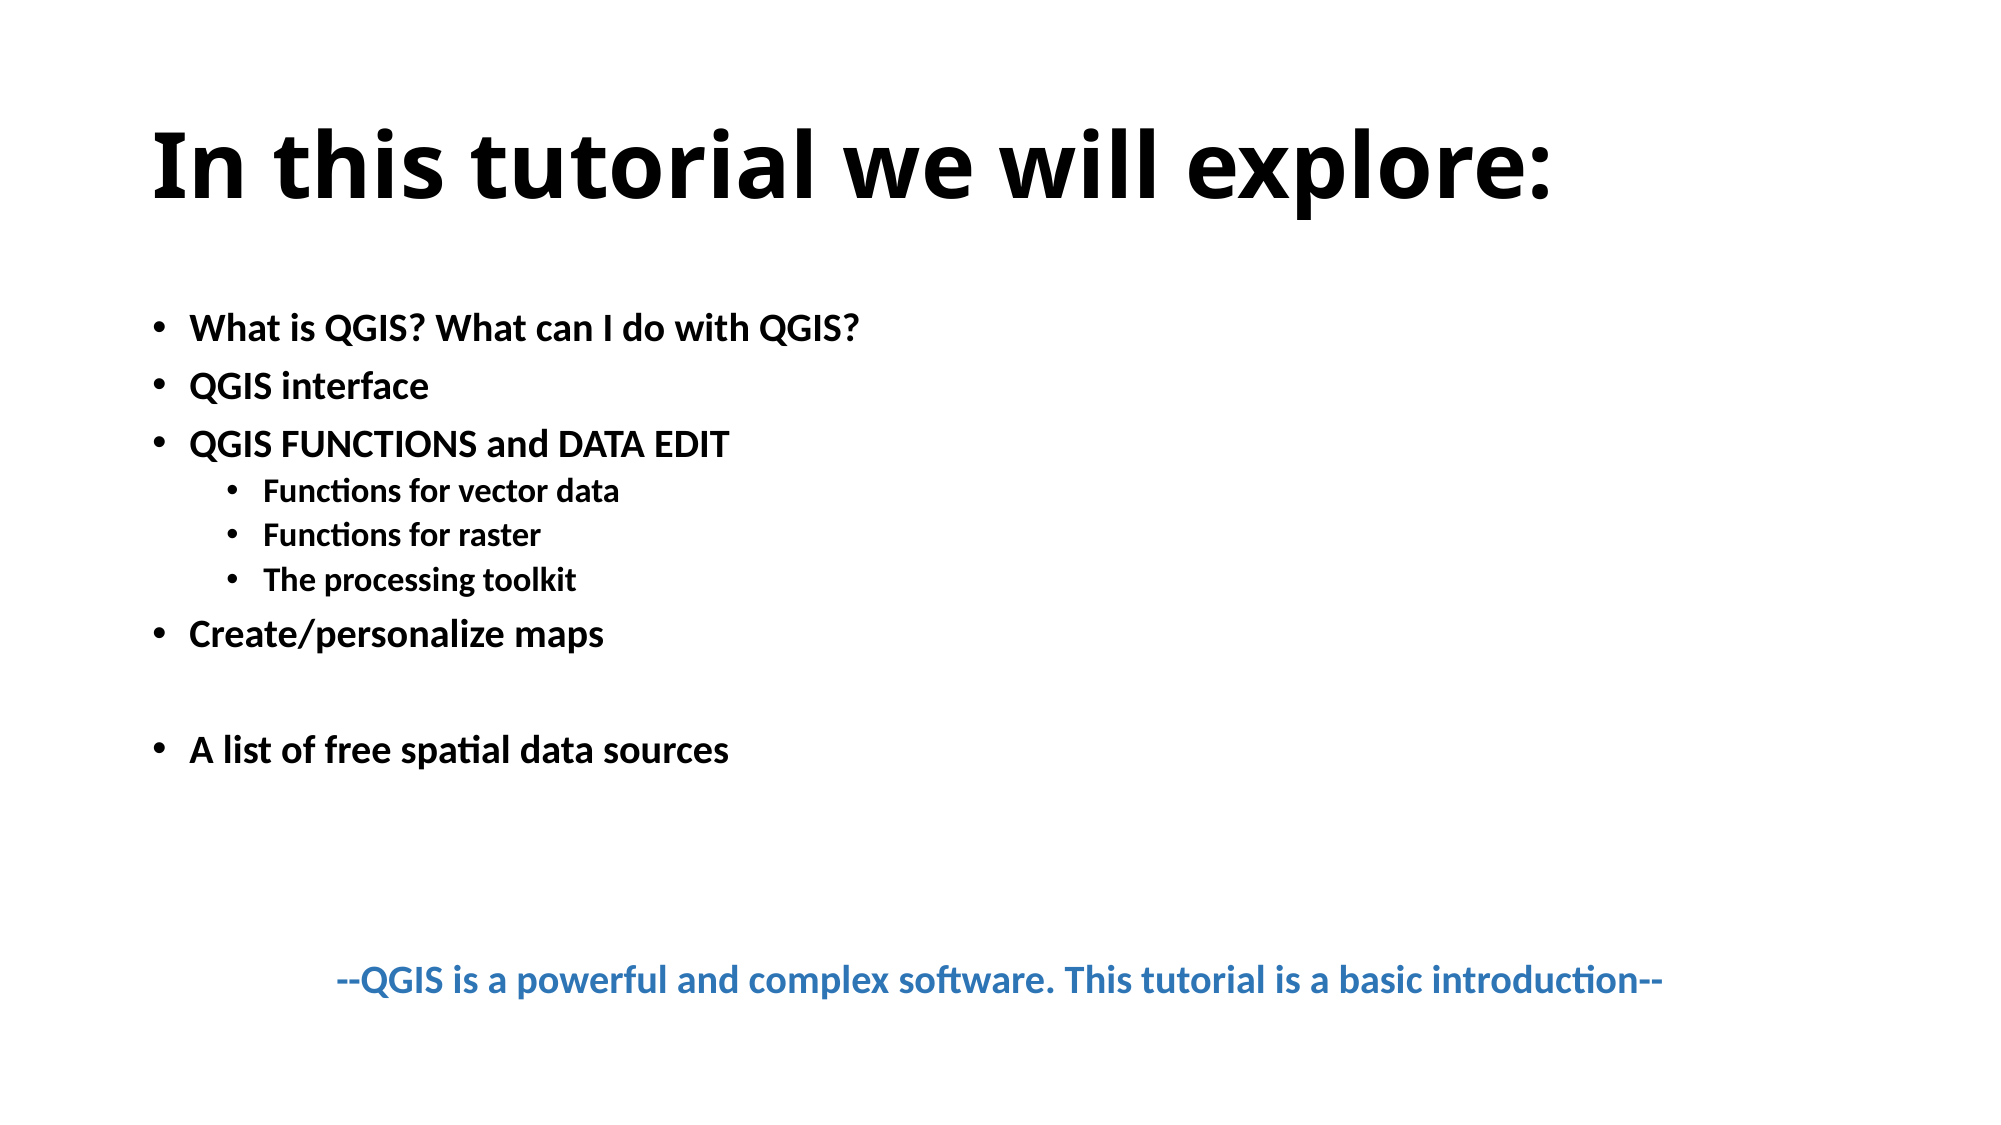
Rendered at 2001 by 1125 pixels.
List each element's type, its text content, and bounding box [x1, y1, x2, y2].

title In this tutorial we will explore: [137, 59, 1863, 278]
list What is QGIS? What can I do with QGIS? QGIS interface QGIS FUNCTIONS and DATA EDIT Functions for vector data Functions for raster The processing toolkit Create/personalize maps A list of free spatial data sources --QGIS is a powerful and complex software. This tutorial is a basic introduction-- [137, 299, 1863, 1014]
